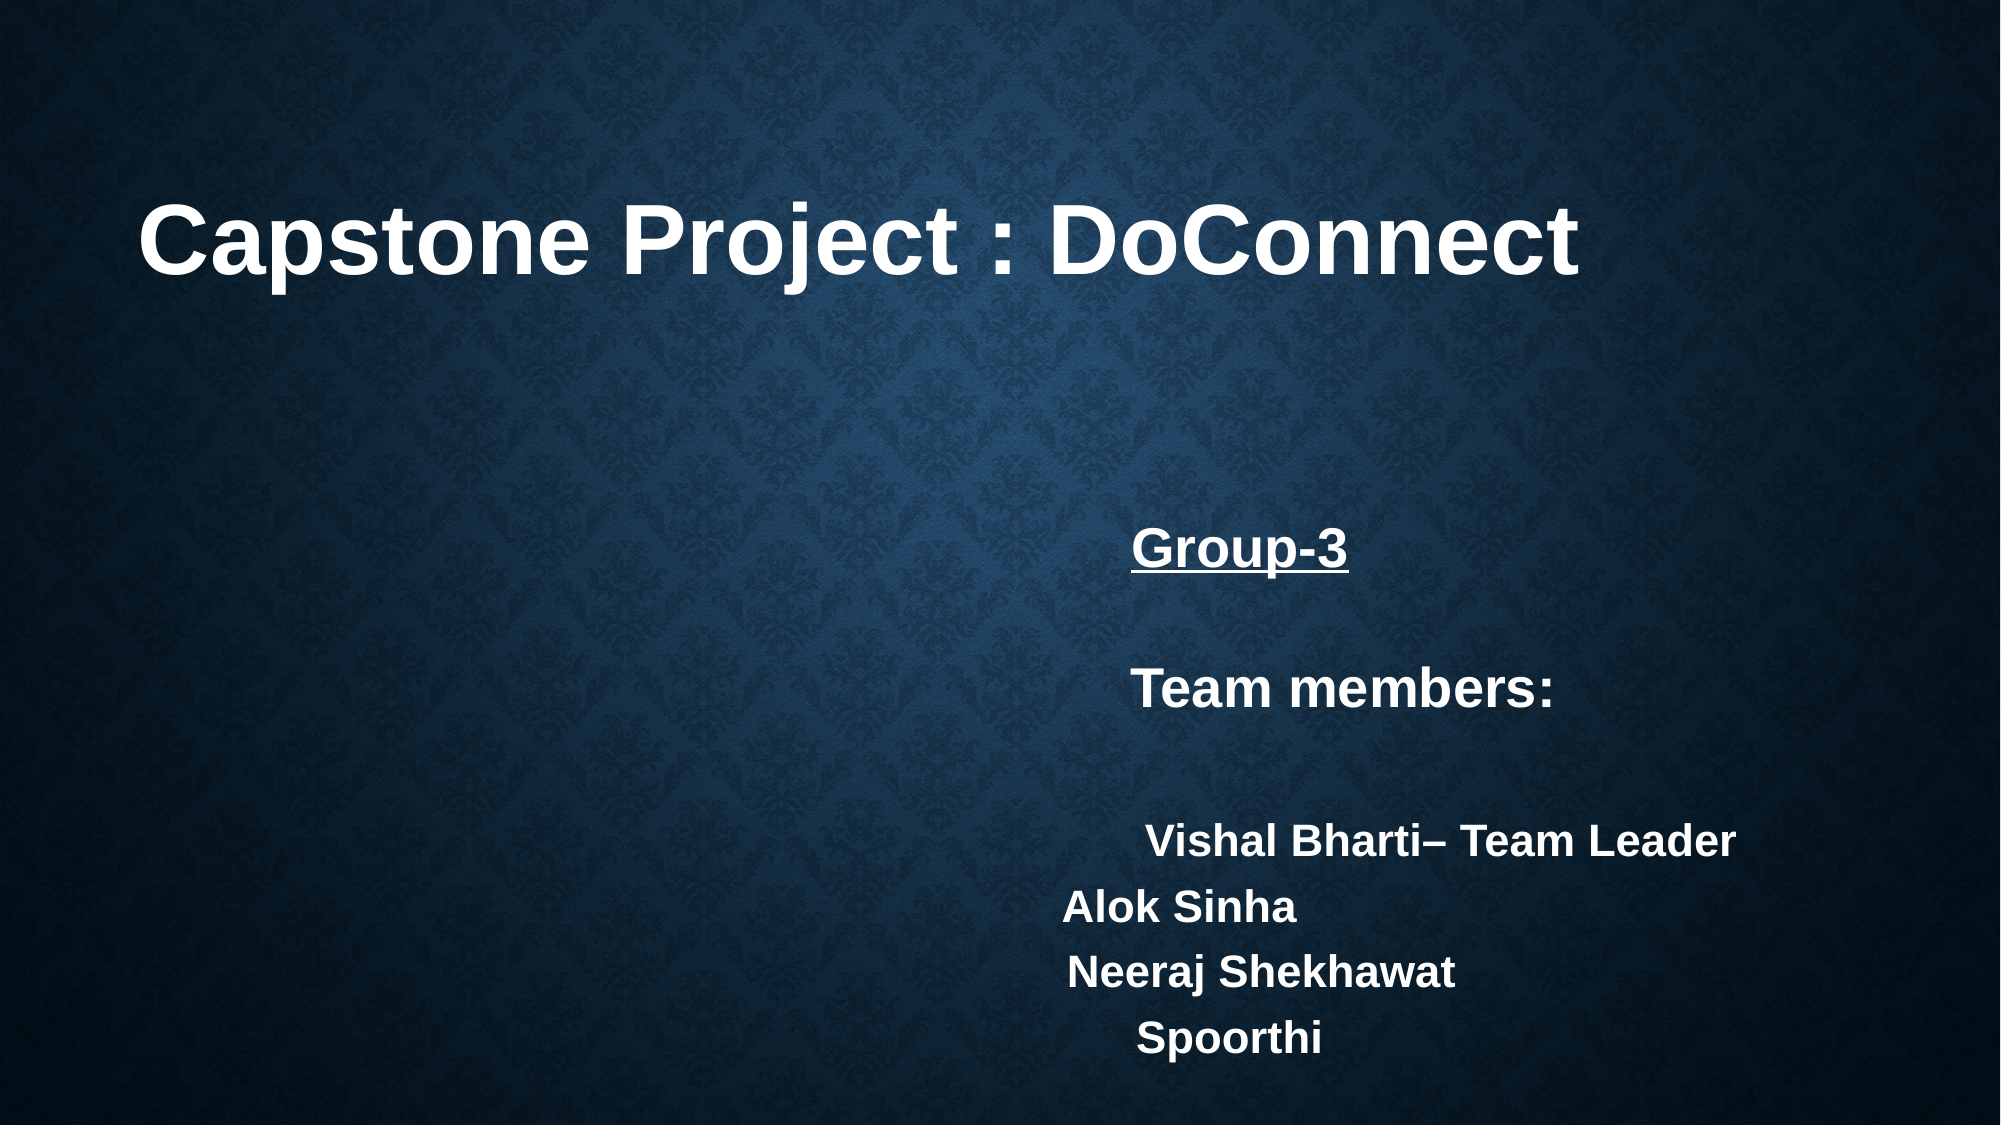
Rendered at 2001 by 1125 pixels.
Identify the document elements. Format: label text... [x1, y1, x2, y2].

text_box Group-3 Team members: Vishal Bharti– Team Leader Alok Sinha Neeraj Shekhawat Spoorthi [253, 511, 1979, 1074]
text_box Capstone Project : DoConnect [123, 167, 1764, 303]
